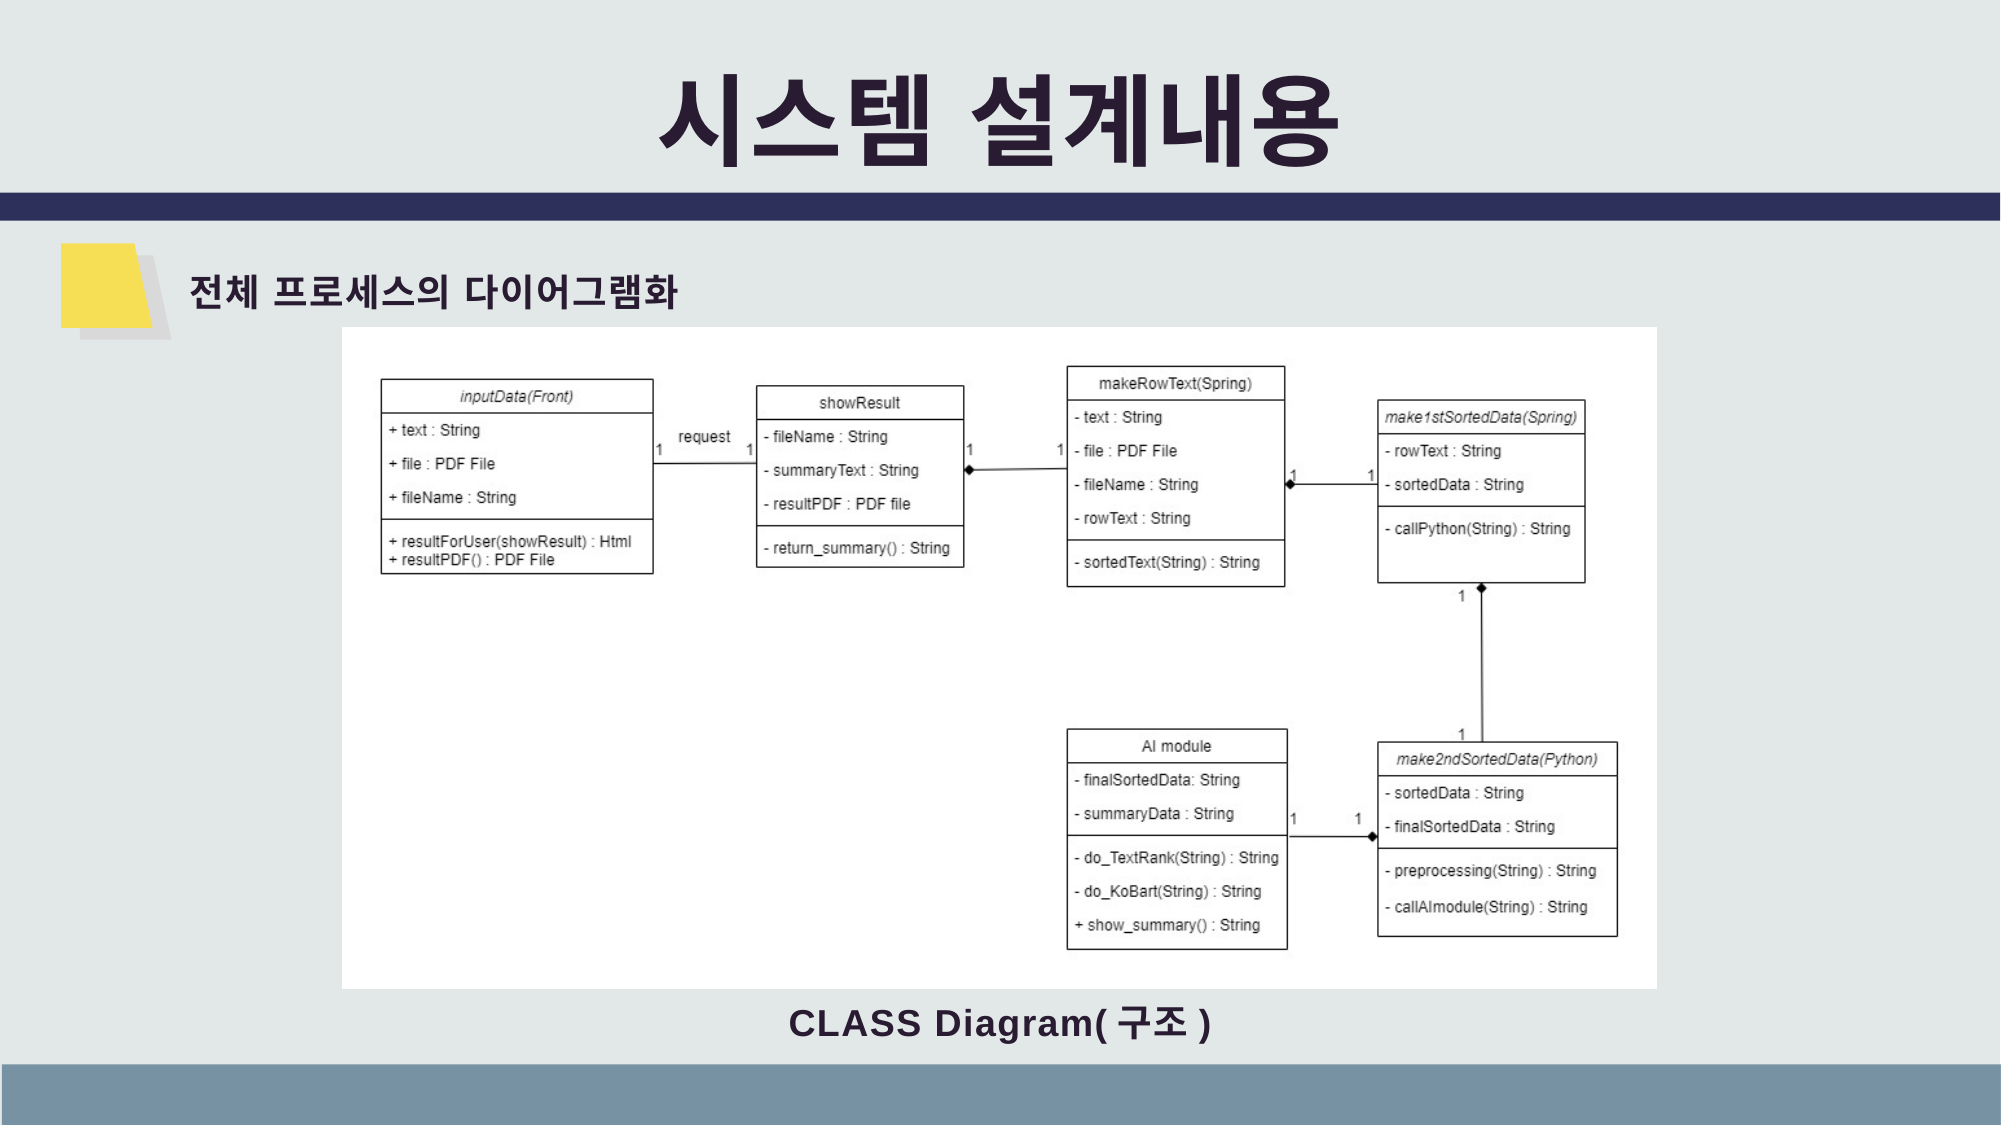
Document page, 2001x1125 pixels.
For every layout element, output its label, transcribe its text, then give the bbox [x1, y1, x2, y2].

title 시스템 설계내용 [125, 2, 1875, 220]
text_box [60, 242, 154, 329]
picture [342, 327, 1658, 989]
list 전체 프로세스의 다이어그램화 [171, 245, 832, 359]
text_box CLASS Diagram(구조) [670, 989, 1330, 1089]
text_box [78, 254, 171, 341]
